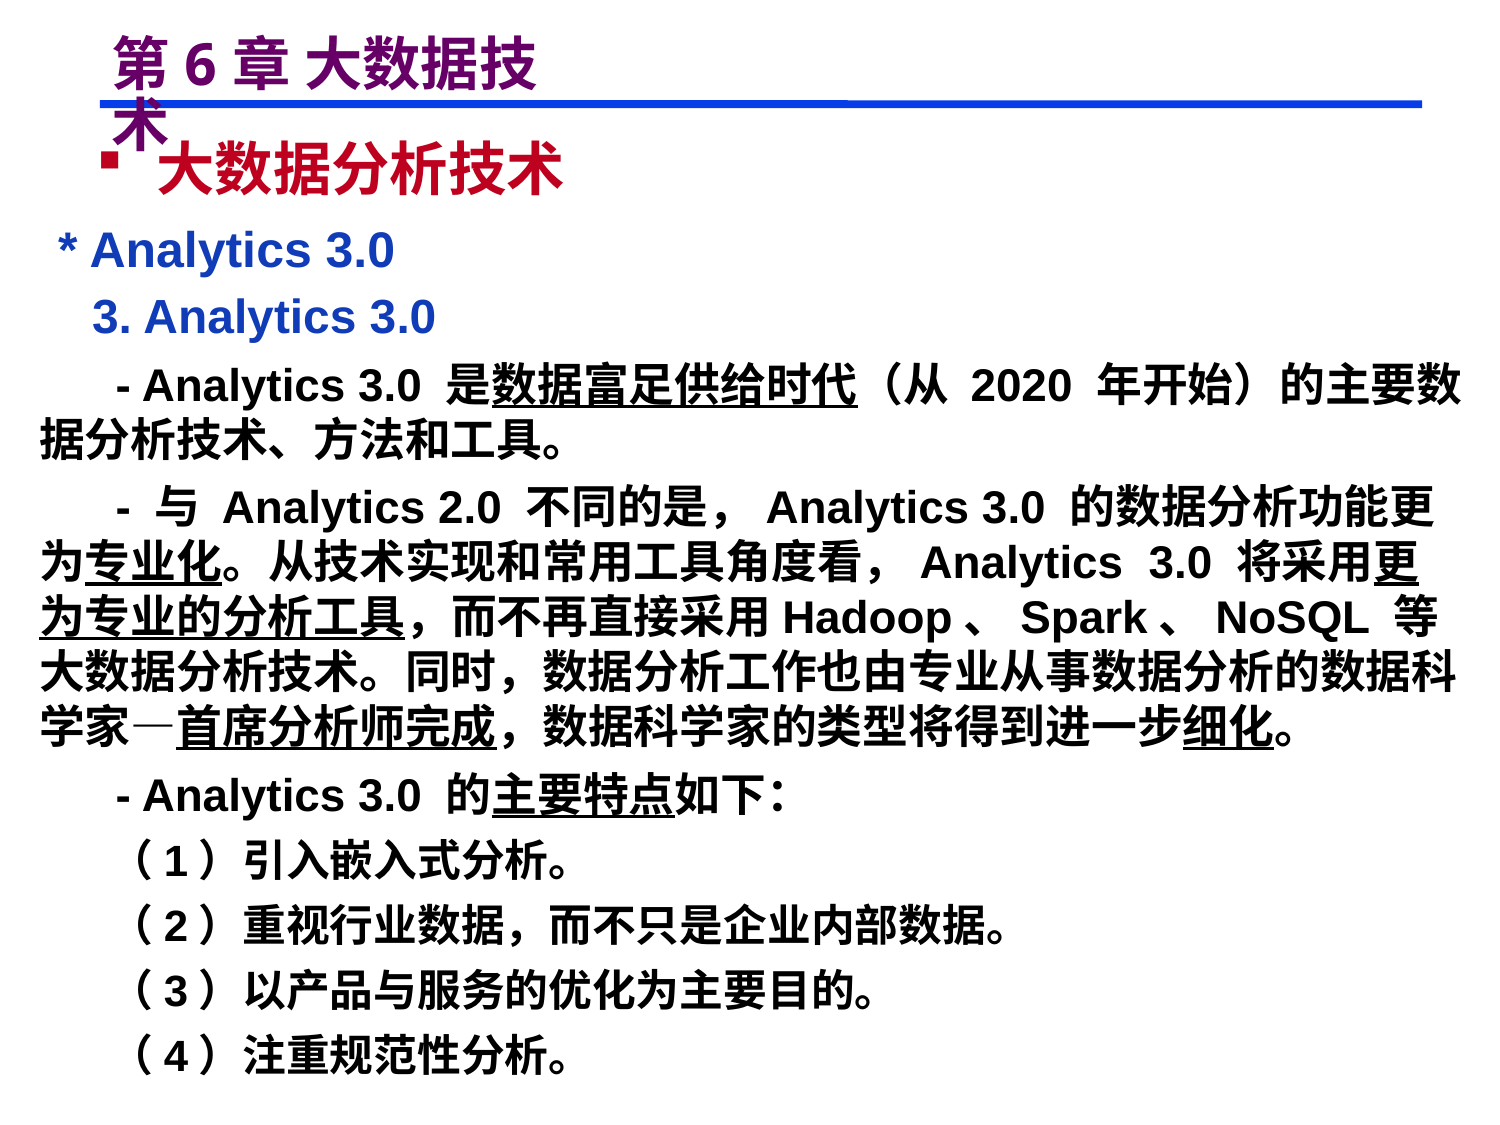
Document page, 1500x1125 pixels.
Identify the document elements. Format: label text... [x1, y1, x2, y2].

title 第6章 大数据技术 [100, 32, 593, 125]
text_box 3. Analytics 3.0 - Analytics 3.0 是数据富足供给时代（从 2020 年开始）的主要数据分析技术、方法和工具。 - 与 Analytics 2.0 不同的是，Analytics 3.0 的数据分析功能更为专业化。从技术实现和常用工具角度看，Analytics 3.0 将采用更为专业的分析工具，而不再直接采用Hadoop、Spark、NoSQL 等大数据分析技术。同时，数据分析工作也由专业从事数据分析的数据科学家—首席分析师完成，数据科学家的类型将得到进一步细化。 - Analytics 3.0 的主要特点如下： （1）引入嵌入式分析。 （2）重视行业数据，而不只是企业内部数据。 （3）以产品与服务的优化为主要目的。 （4）注重规范性分析。 [24, 278, 1480, 1091]
text_box 大数据分析技术 [81, 125, 942, 207]
text_box * Analytics 3.0 [15, 210, 1173, 277]
